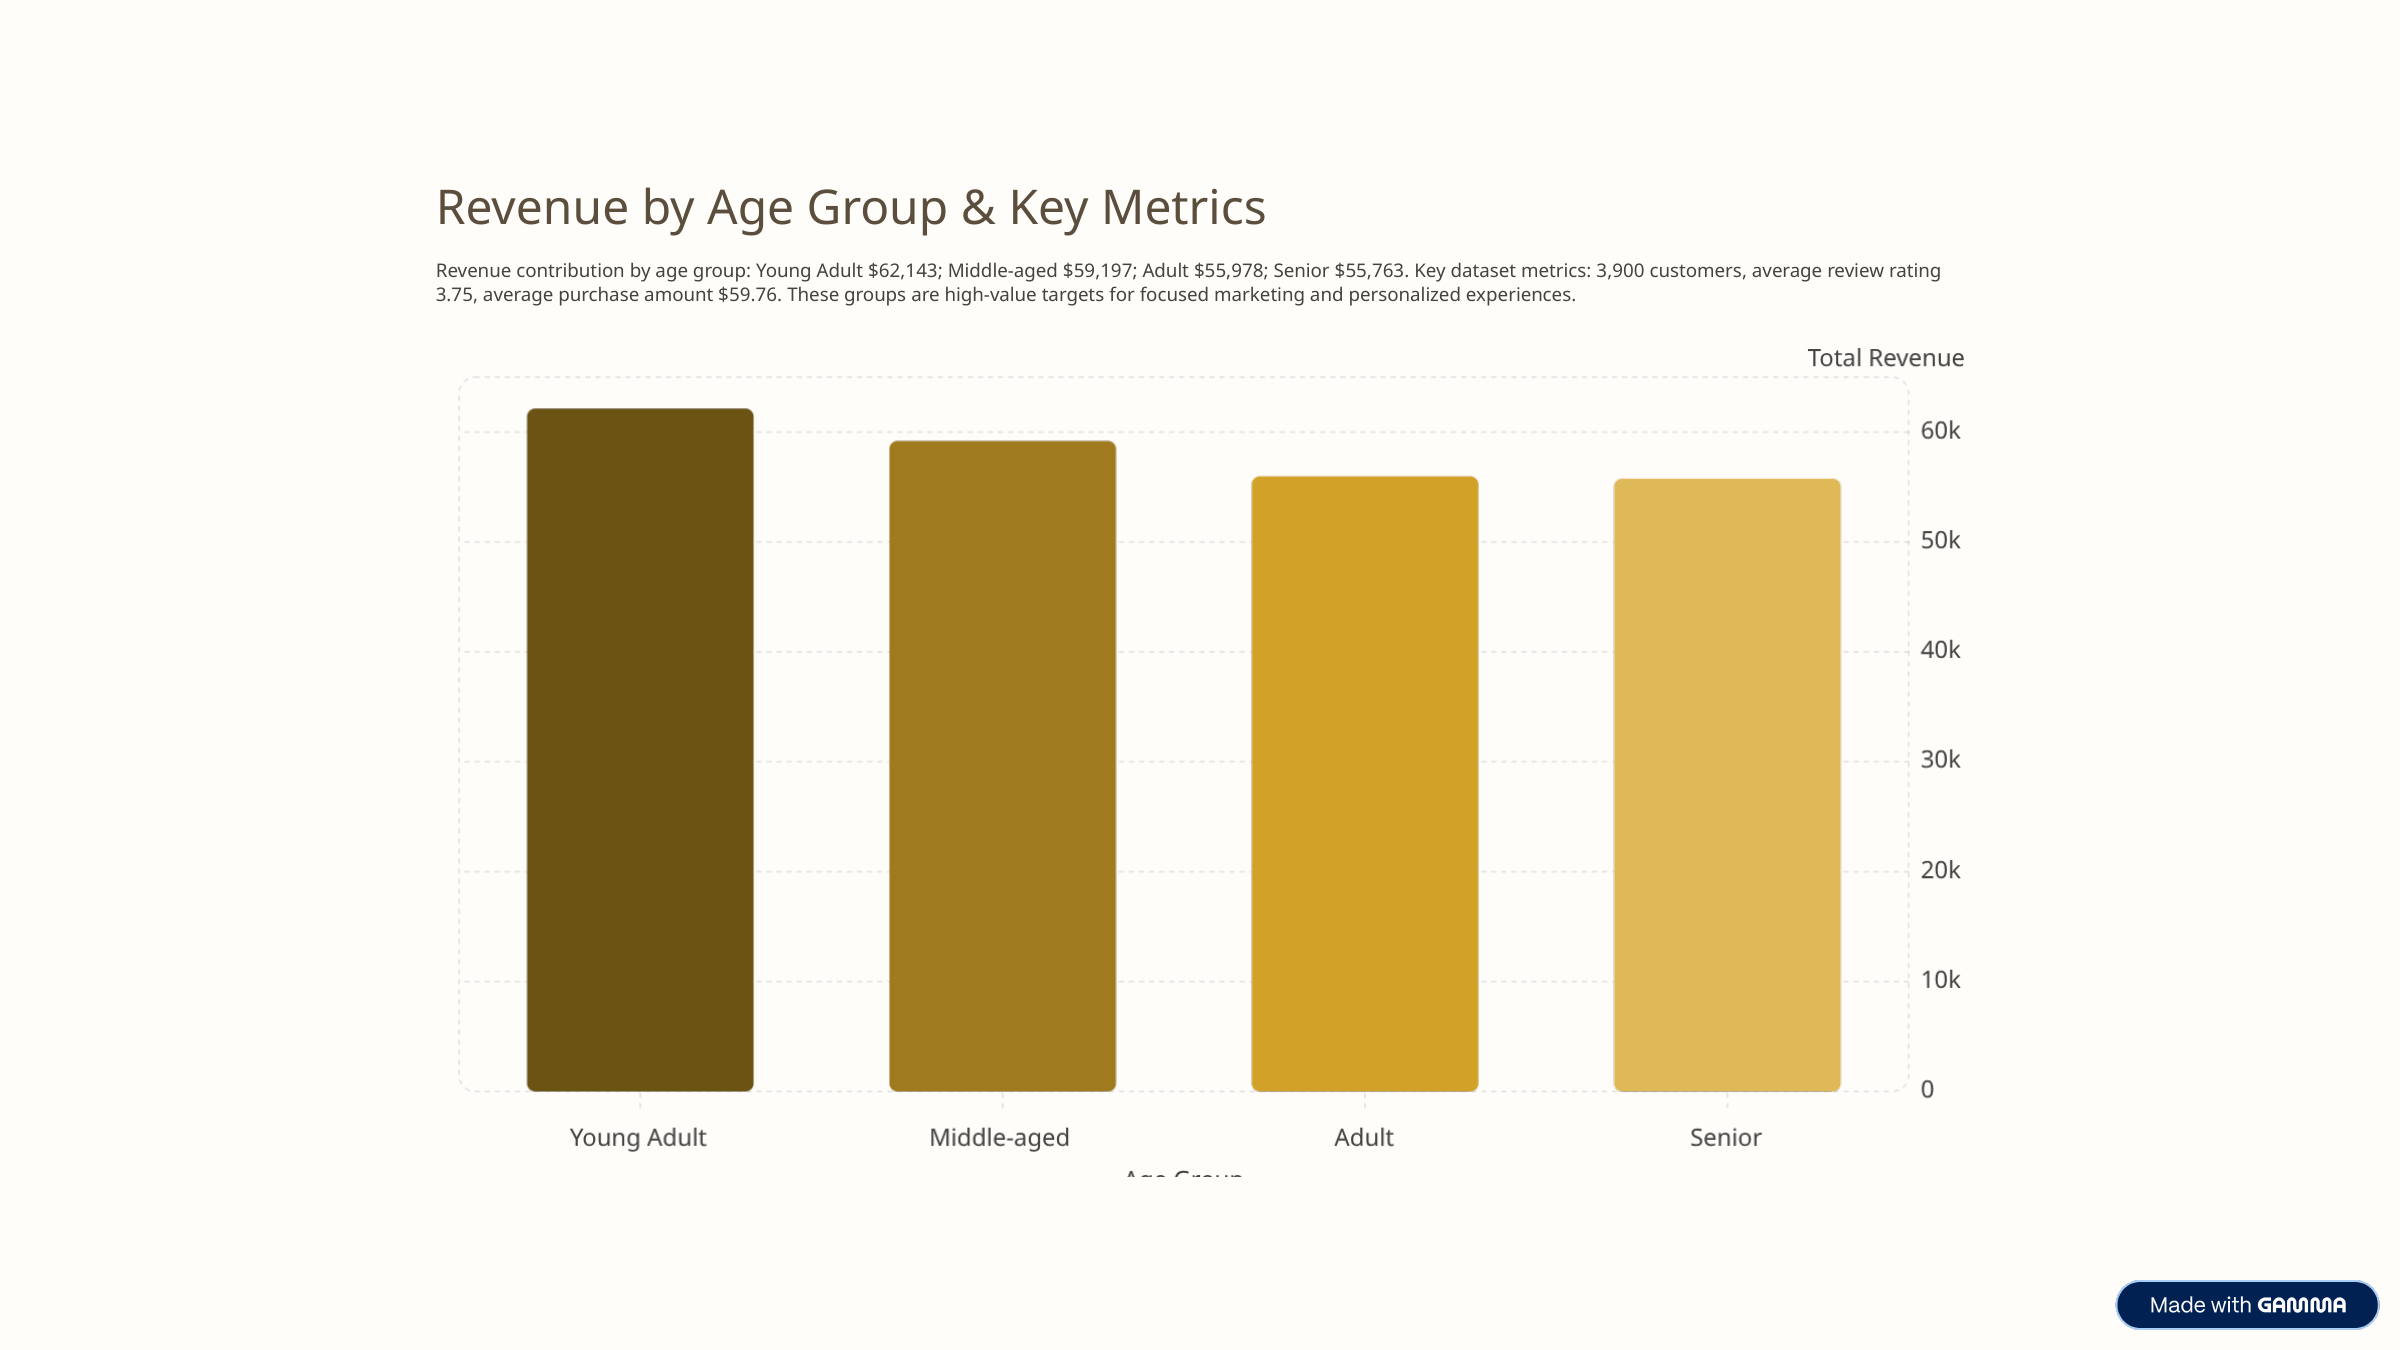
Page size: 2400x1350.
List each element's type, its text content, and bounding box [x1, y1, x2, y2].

picture [435, 340, 1965, 1177]
text_box Revenue by Age Group & Key Metrics [435, 173, 1370, 235]
picture [2106, 1271, 2389, 1339]
text_box Revenue contribution by age group: Young Adult $62,143; Middle-aged $59,197; Adult $55,978; Senior $55,763. Key dataset metrics: 3,900 customers, average review rating 3.75, average purchase amount $59.76. These groups are high-value targets for focused marketing and personalized experiences. [435, 257, 1965, 308]
